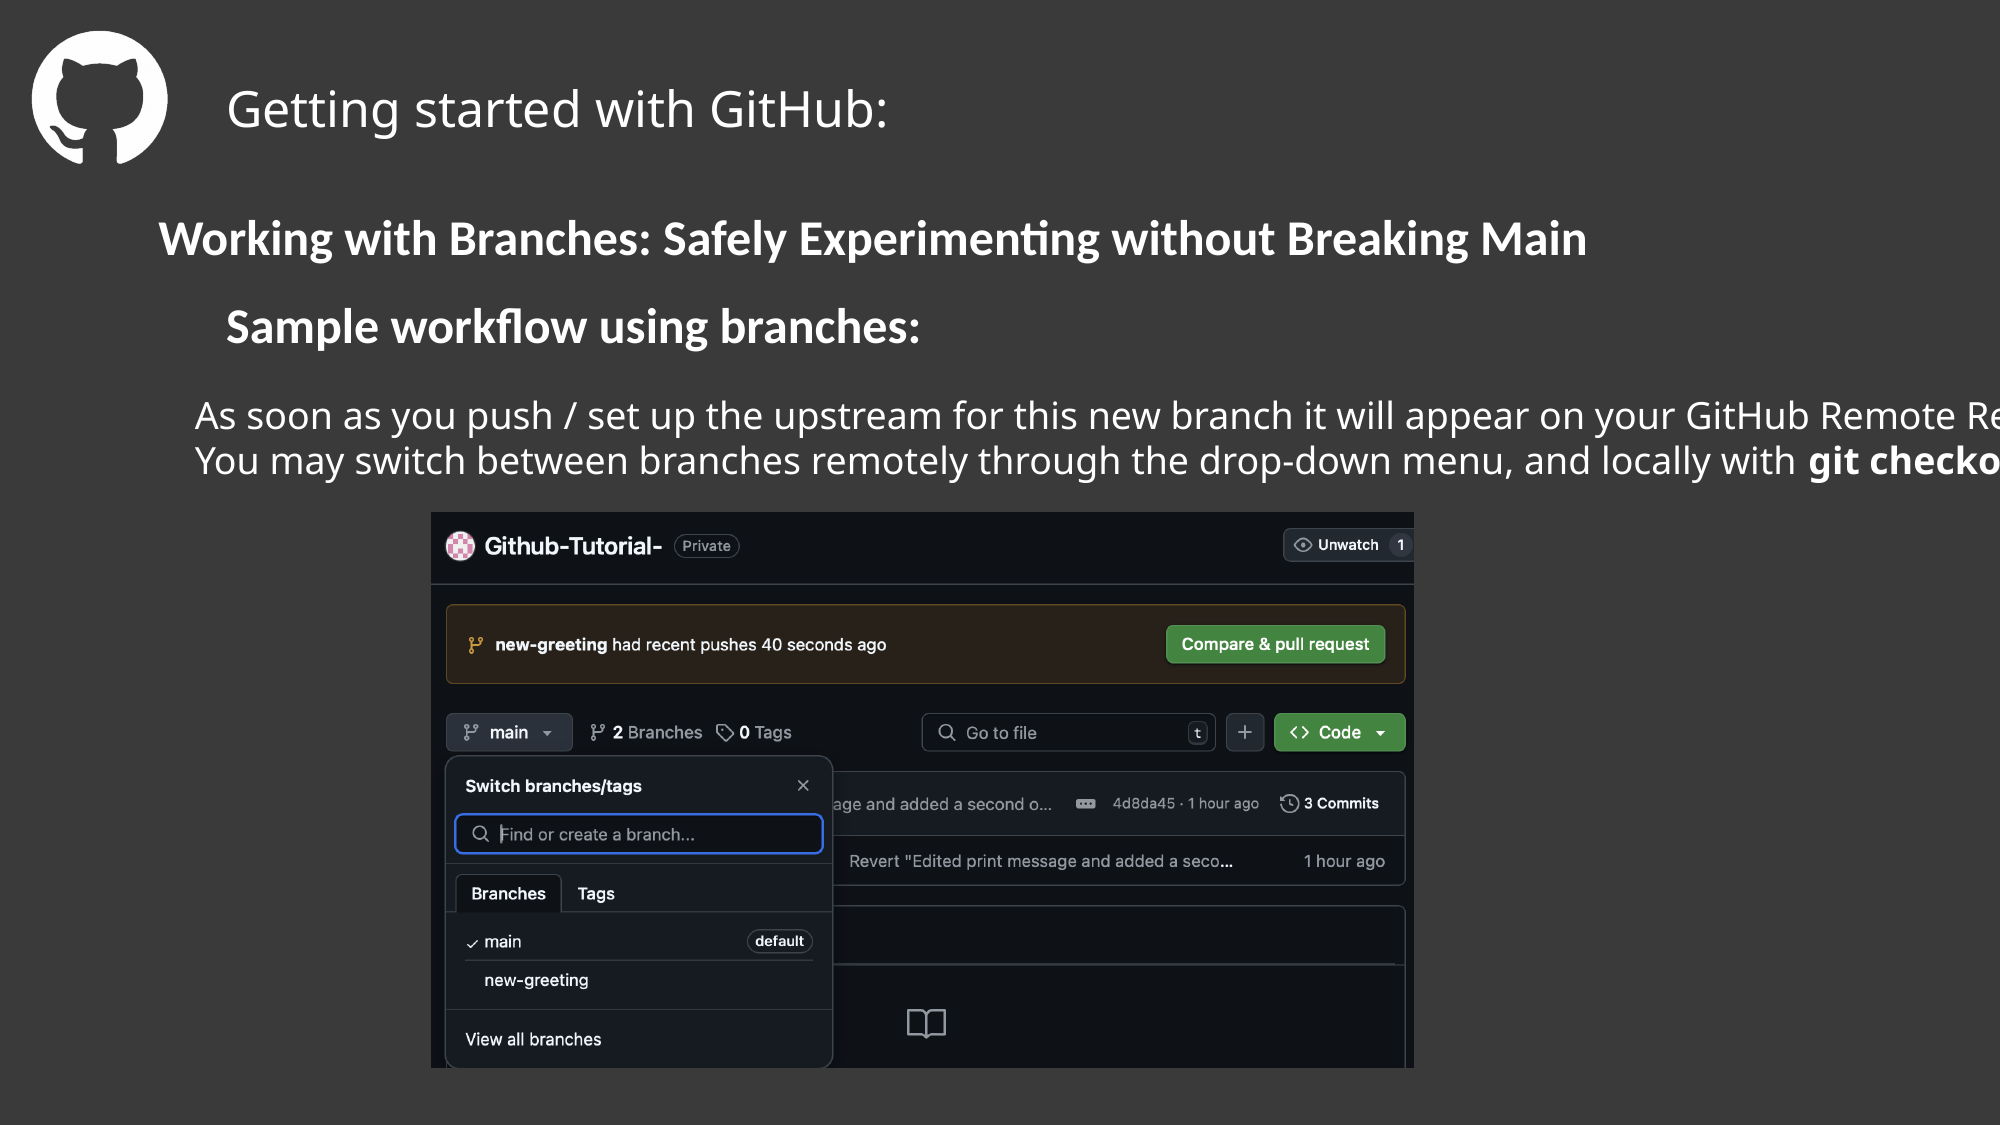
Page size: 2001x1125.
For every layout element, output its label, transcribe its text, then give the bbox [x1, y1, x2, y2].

text_box Working with Branches: Safely Experimenting without Breaking Main [143, 198, 1803, 313]
picture [431, 512, 1415, 1069]
text_box As soon as you push / set up the upstream for this new branch it will appear on your GitHub Remote Repo You may switch between branches remotely through the drop-down menu, and locally with git checkout [180, 384, 2000, 490]
picture [0, 0, 199, 199]
text_box Sample workflow using branches: [211, 286, 965, 384]
text_box Getting started with GitHub: [211, 70, 1212, 146]
